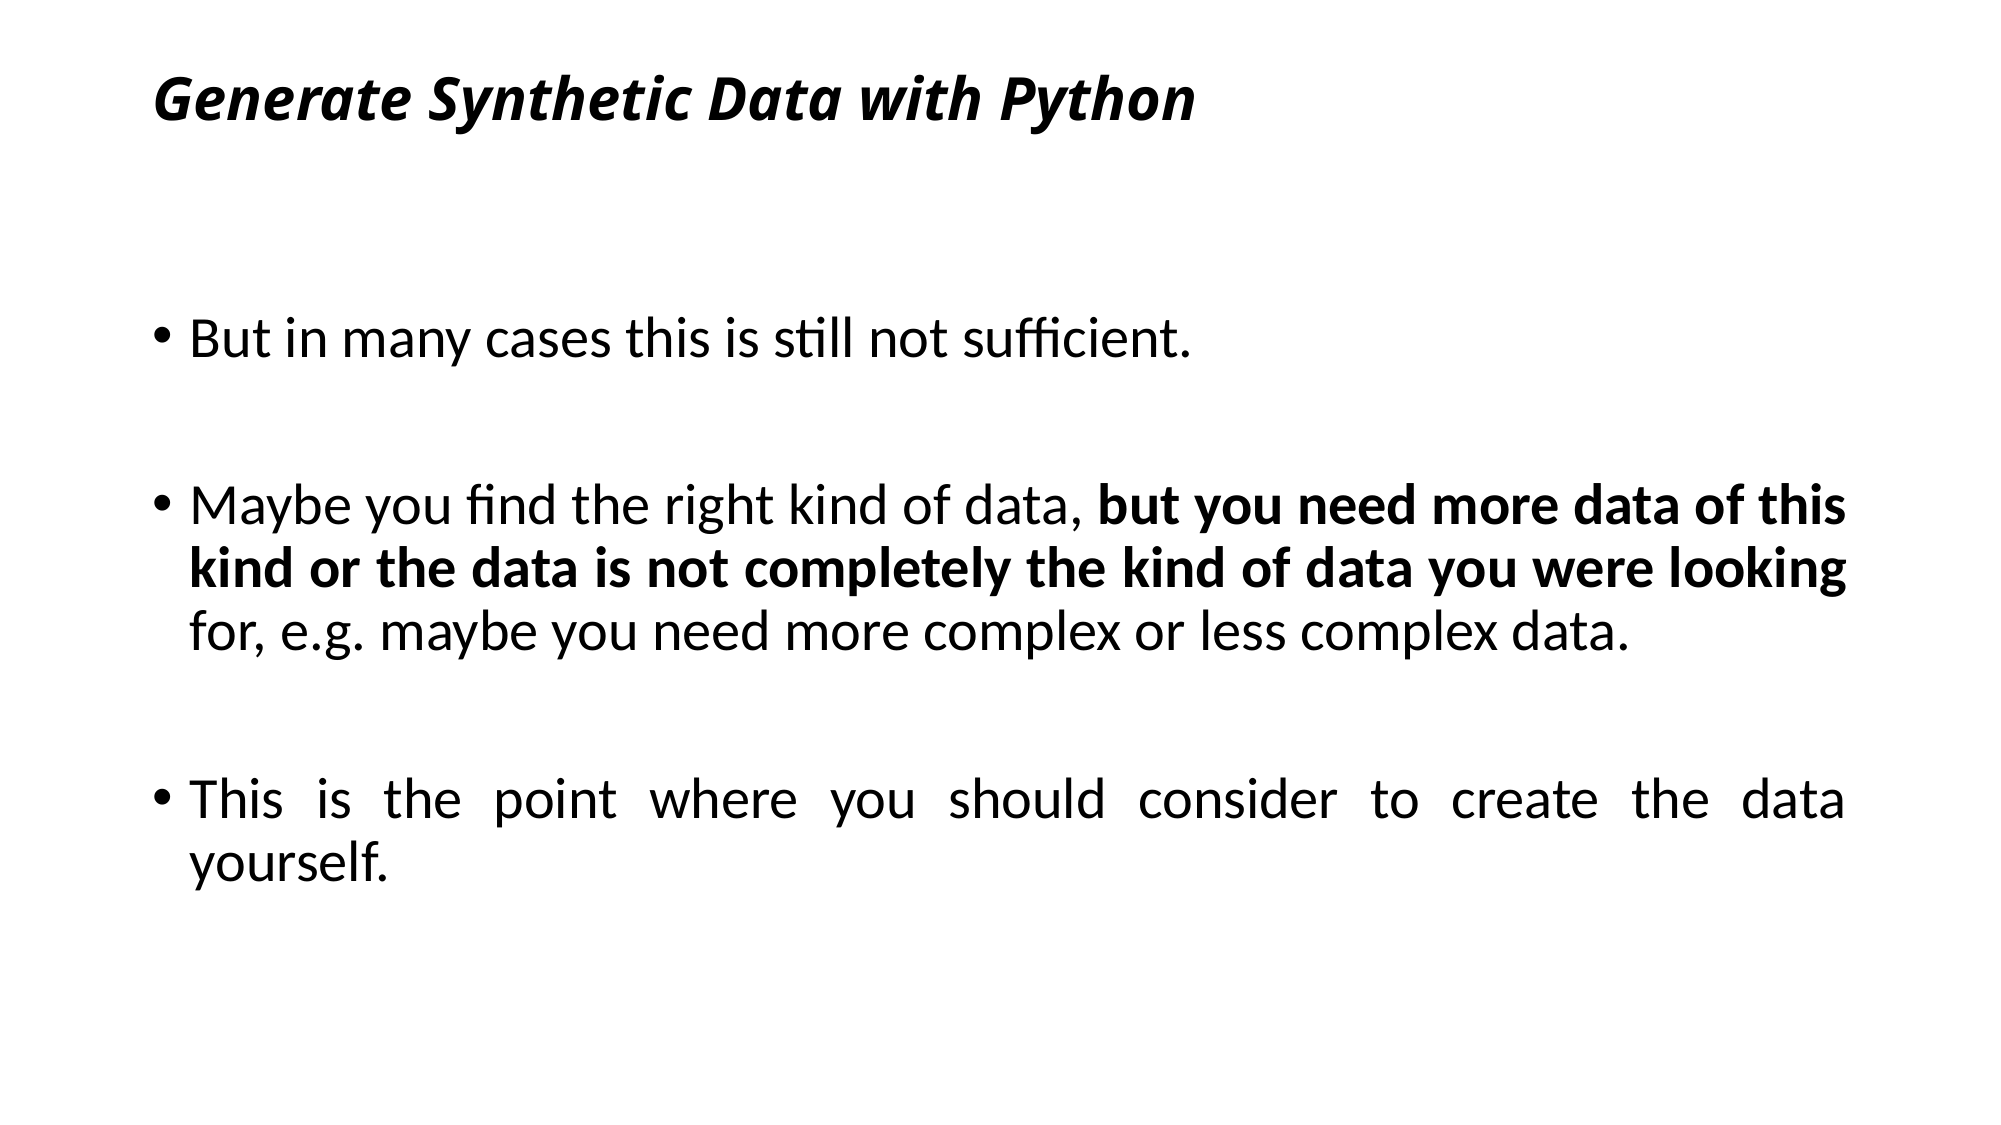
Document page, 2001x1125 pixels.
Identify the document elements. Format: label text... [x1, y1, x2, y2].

list But in many cases this is still not sufficient. Maybe you find the right kind of data, but you need more data of this kind or the data is not completely the kind of data you were looking for, e.g. maybe you need more complex or less complex data. This is the point where you should consider to create the data yourself. [137, 299, 1863, 1014]
title Generate Synthetic Data with Python [137, 59, 1863, 278]
